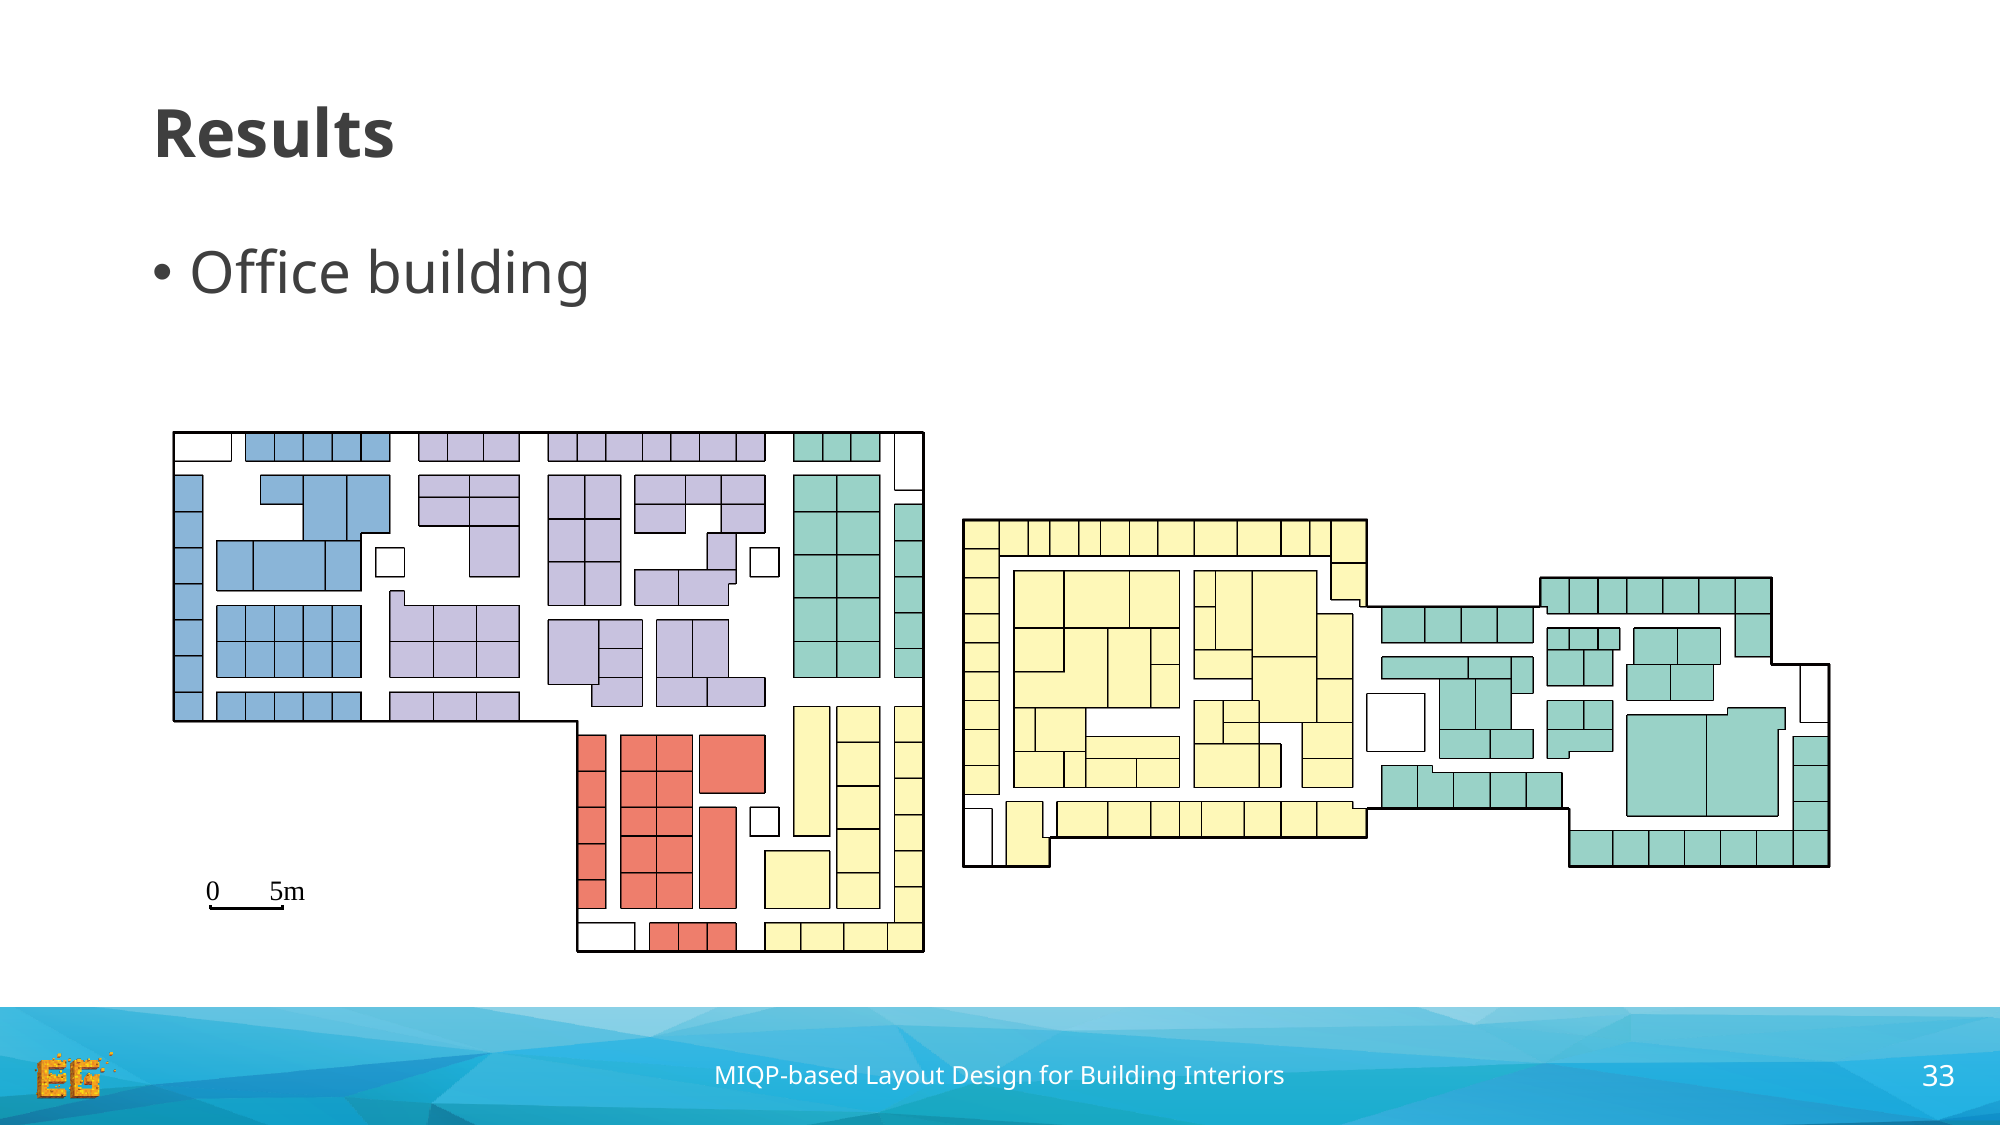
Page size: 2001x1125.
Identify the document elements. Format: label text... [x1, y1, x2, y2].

title Results [137, 59, 1863, 212]
slide_number 33 [1599, 1051, 1971, 1102]
picture [165, 426, 1835, 959]
list Office building [137, 235, 1863, 976]
footer MIQP-based Layout Design for Building Interiors [554, 1051, 1446, 1102]
picture [0, 1030, 2000, 1125]
